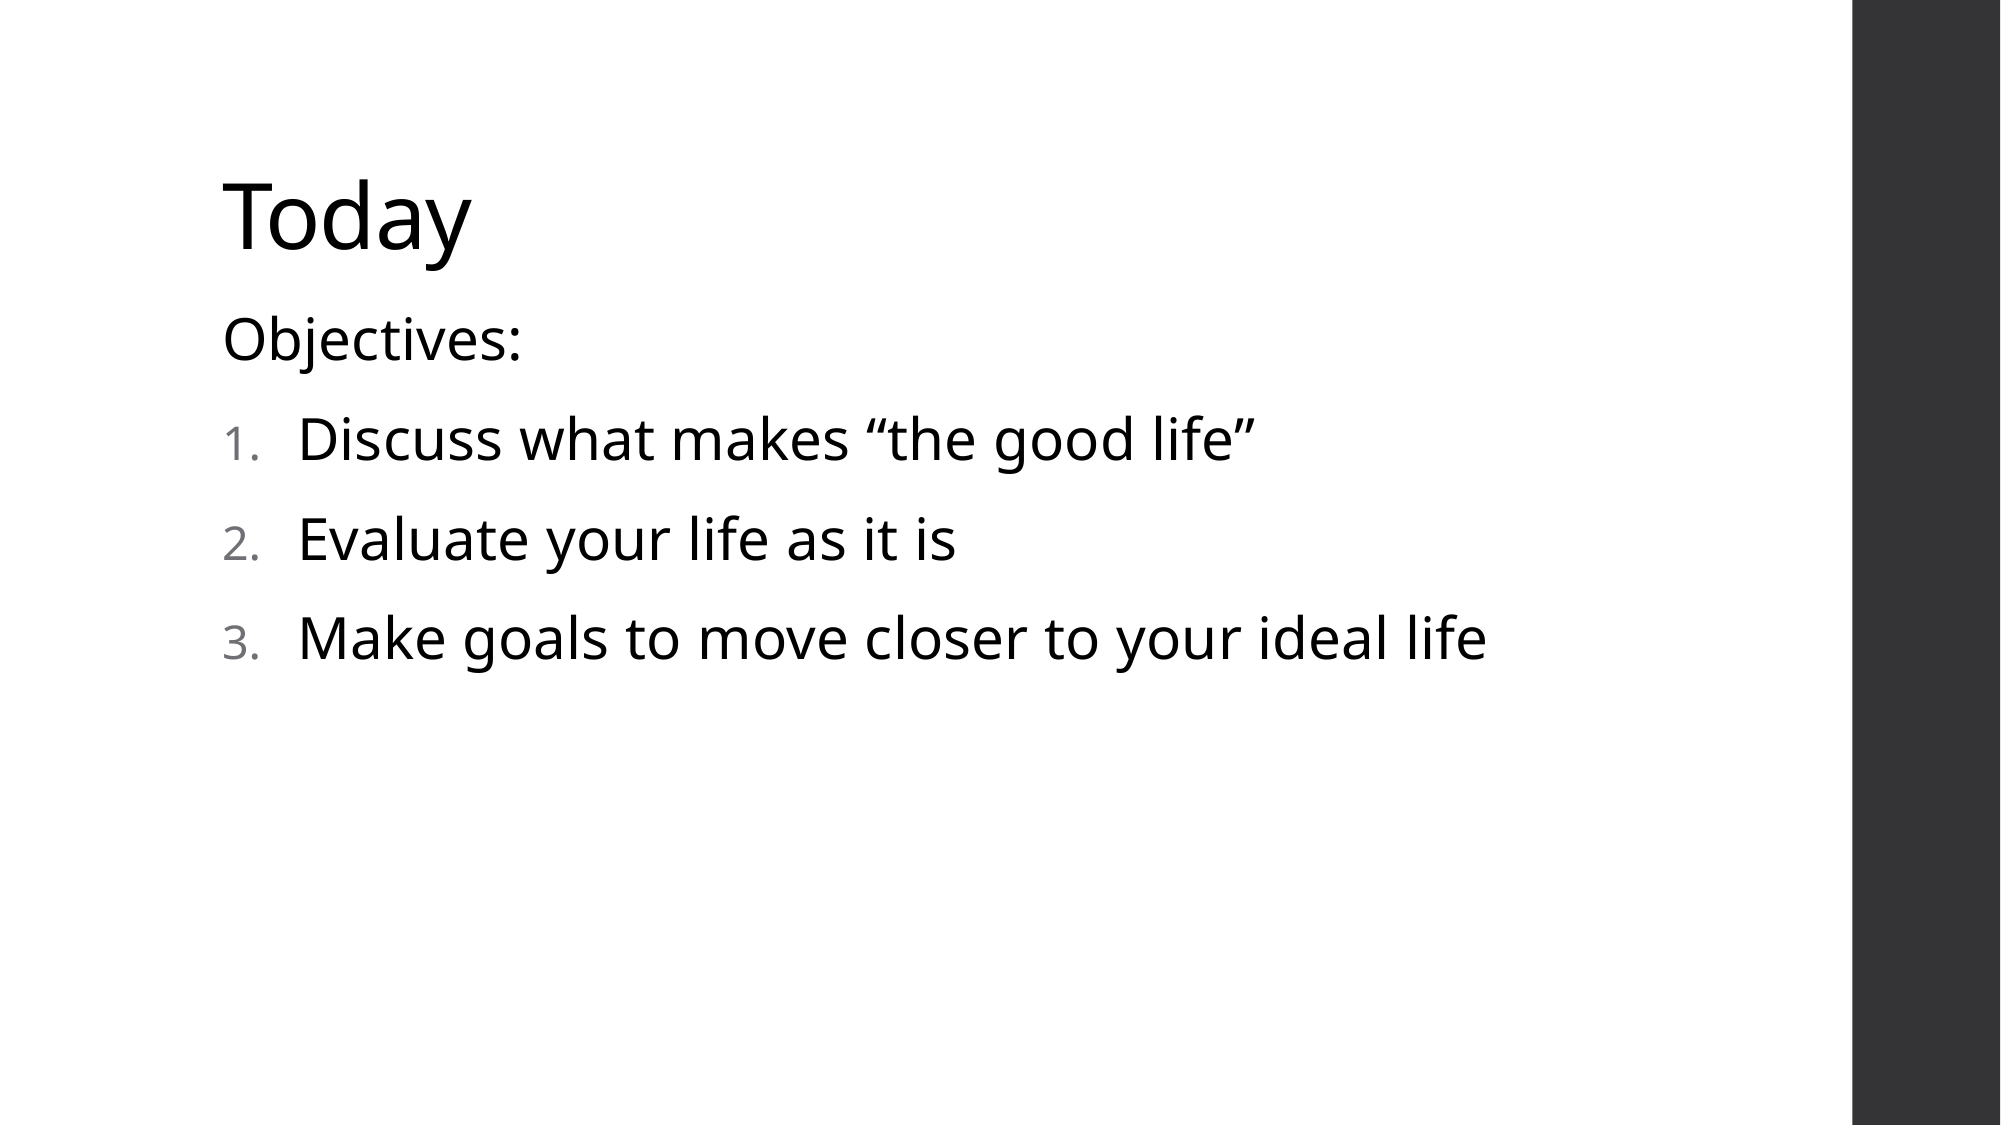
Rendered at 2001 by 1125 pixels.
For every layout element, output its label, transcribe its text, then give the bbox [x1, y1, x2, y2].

title Today [206, 60, 1797, 278]
list Objectives: Discuss what makes “the good life” Evaluate your life as it is Make goals to move closer to your ideal life [206, 299, 1617, 1014]
